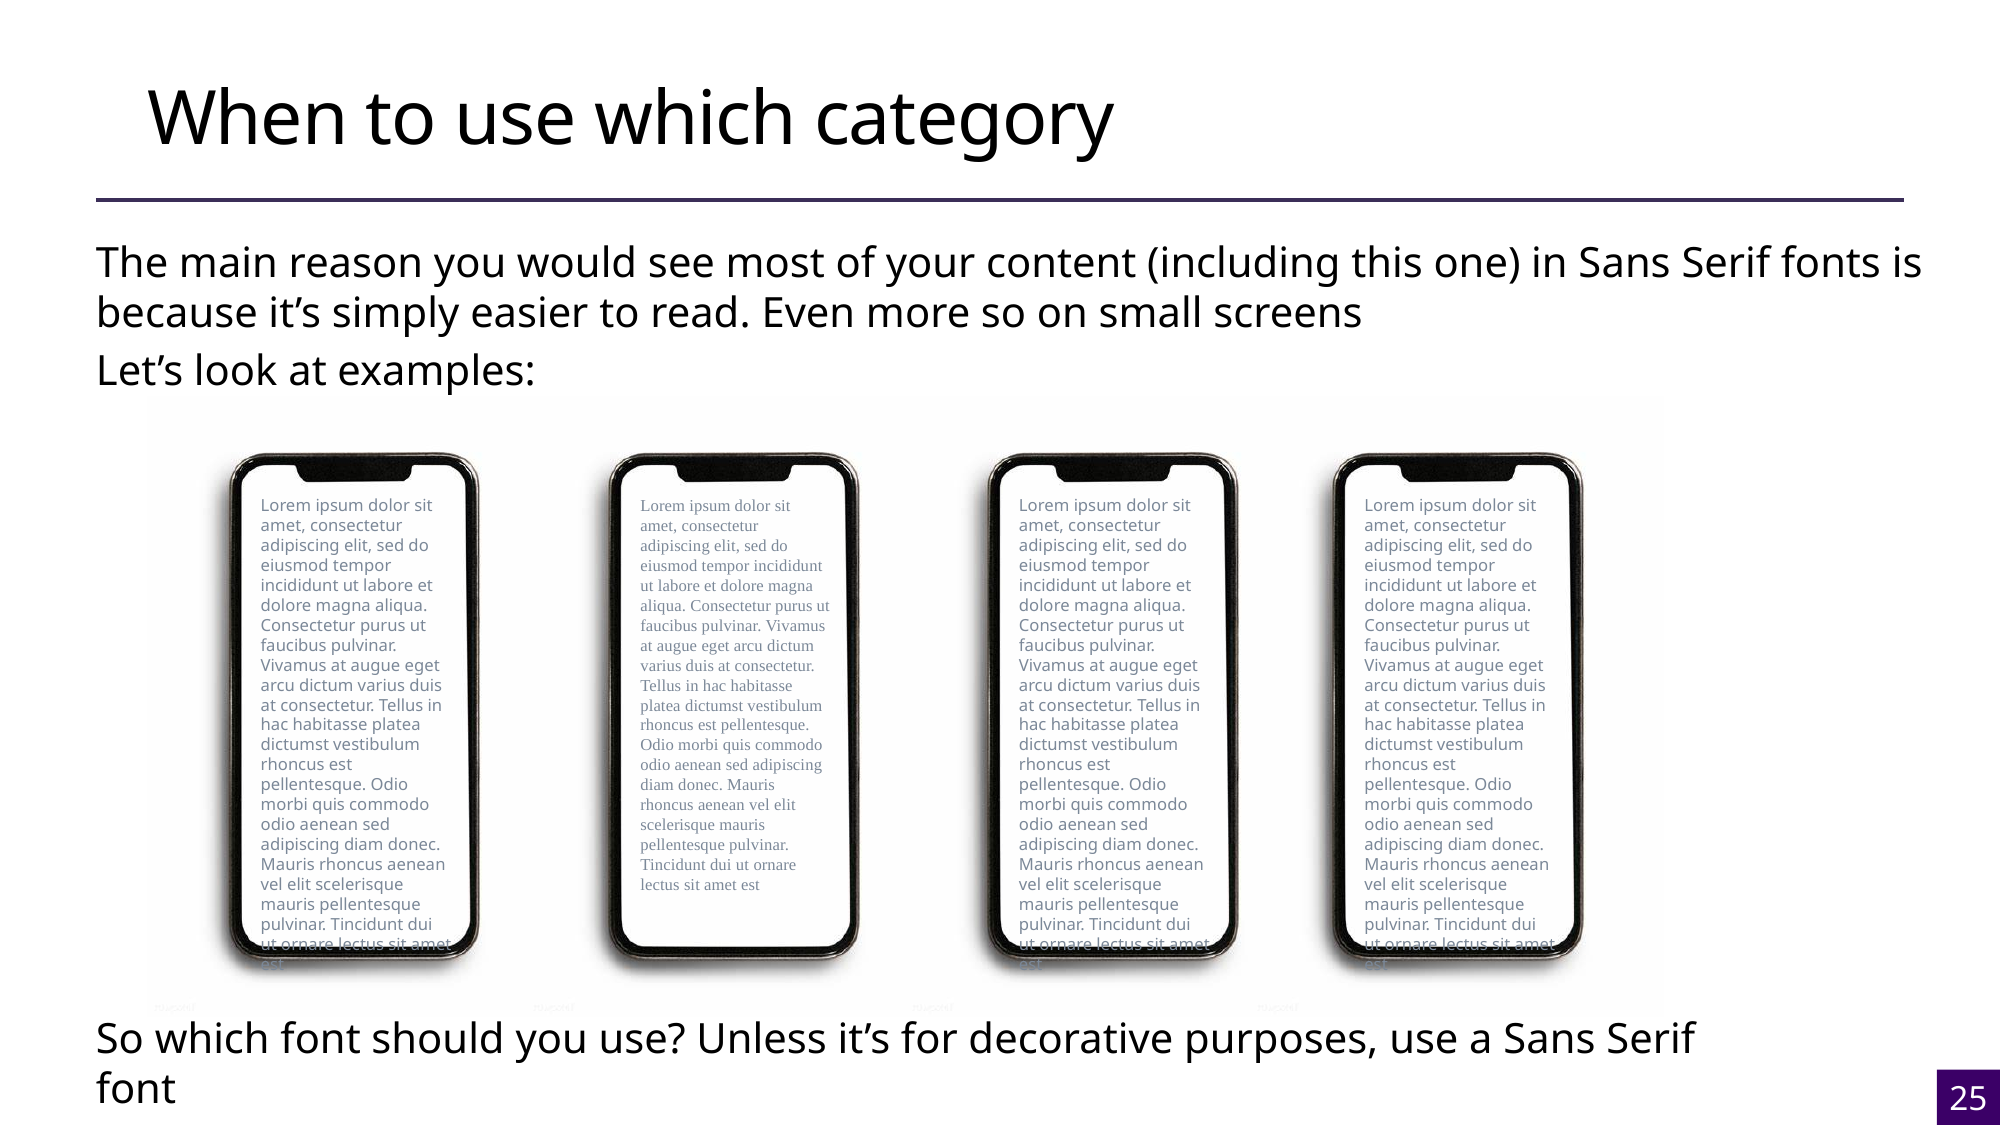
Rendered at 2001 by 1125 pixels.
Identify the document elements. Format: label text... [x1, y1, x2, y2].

list The main reason you would see most of your content (including this one) in Sans Serif fonts is because it’s simply easier to read. Even more so on small screens Let’s look at examples: [95, 235, 1944, 397]
text_box So which font should you use? Unless it’s for decorative purposes, use a Sans Serif font [95, 1011, 1704, 1112]
title When to use which category [147, 69, 1955, 161]
text_box 25 [1936, 1076, 2000, 1117]
picture [146, 396, 1664, 1017]
text_box [1936, 1069, 2000, 1076]
text_box [1936, 1117, 2000, 1125]
